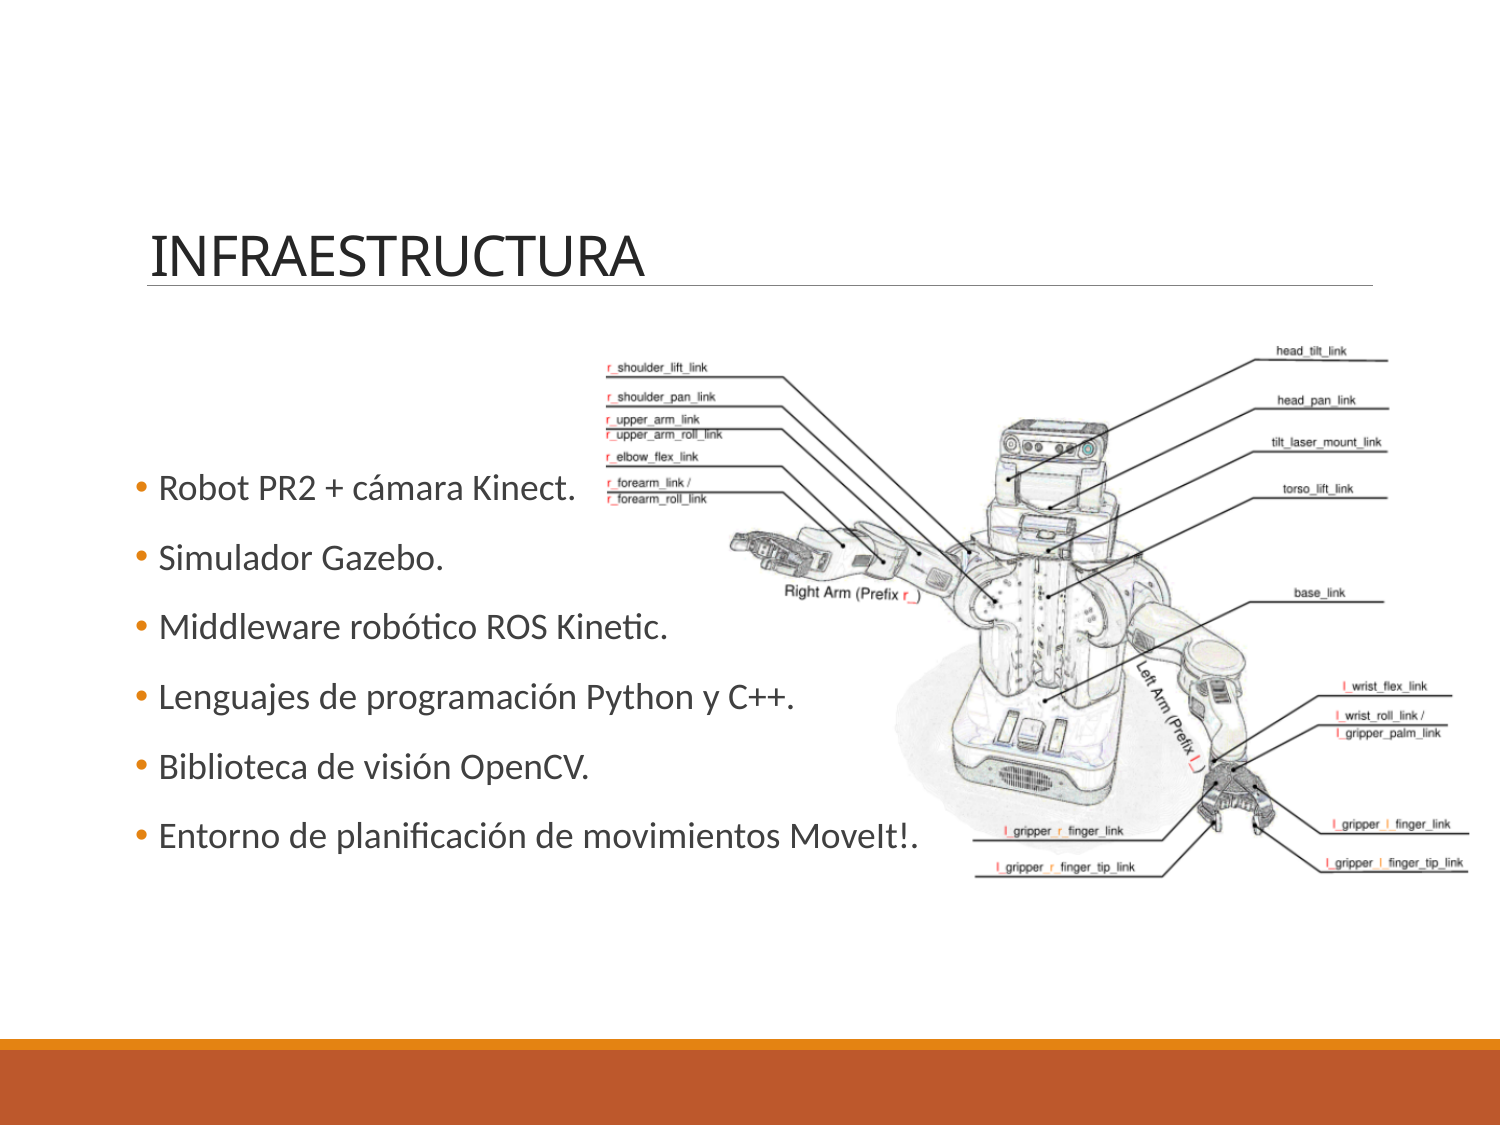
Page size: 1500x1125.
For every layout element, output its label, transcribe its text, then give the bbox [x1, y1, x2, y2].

title INFRAESTRUCTURA [135, 117, 1373, 296]
picture [579, 317, 1492, 899]
text_box Robot PR2 + cámara Kinect. Simulador Gazebo. Middleware robótico ROS Kinetic. Lenguajes de programación Python y C++. Biblioteca de visión OpenCV. Entorno de planificación de movimientos MoveIt!. [135, 399, 576, 899]
